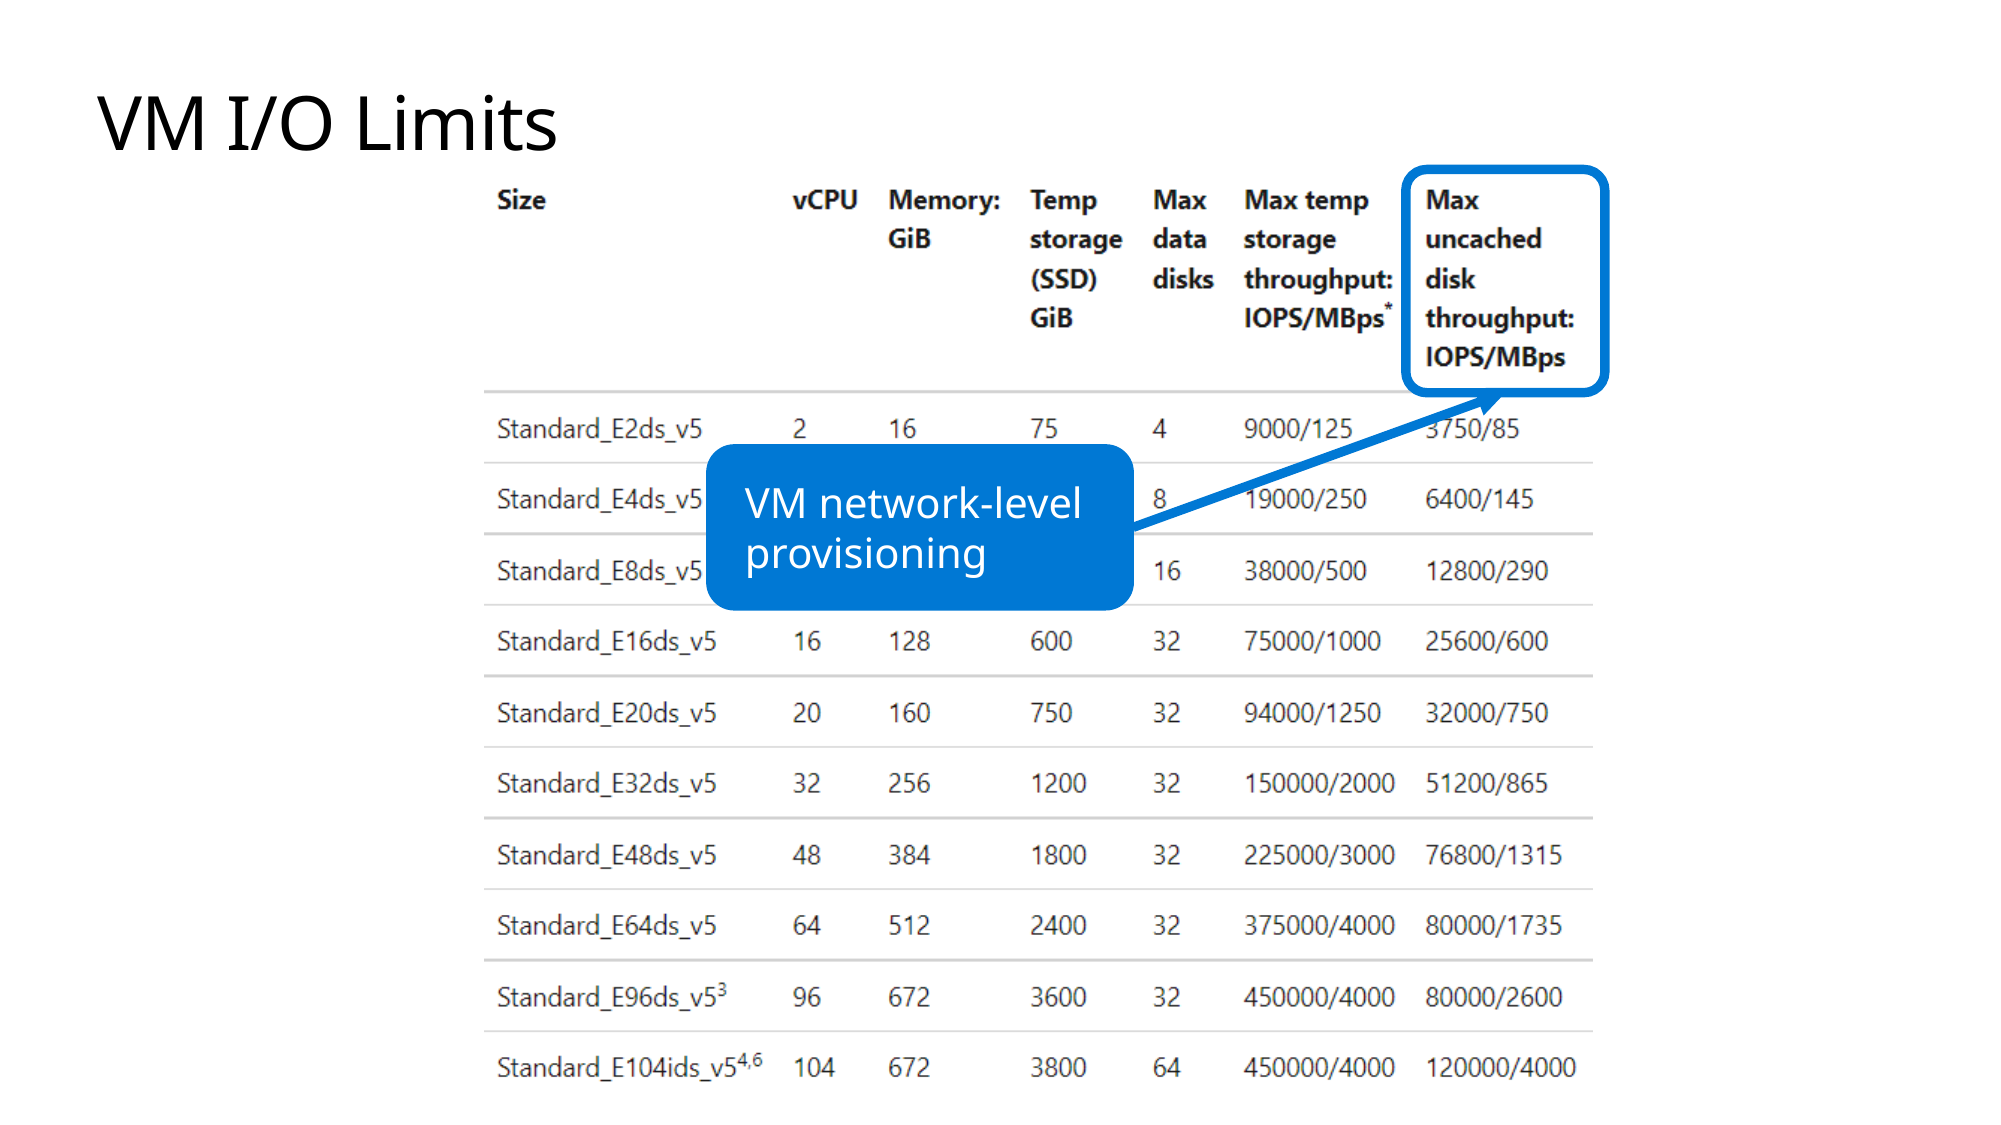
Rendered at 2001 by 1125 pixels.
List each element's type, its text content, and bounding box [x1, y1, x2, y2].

text_box [1593, 170, 1606, 392]
picture [484, 165, 1593, 1098]
title VM I/O Limits [97, 75, 1904, 167]
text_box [1132, 392, 1506, 528]
